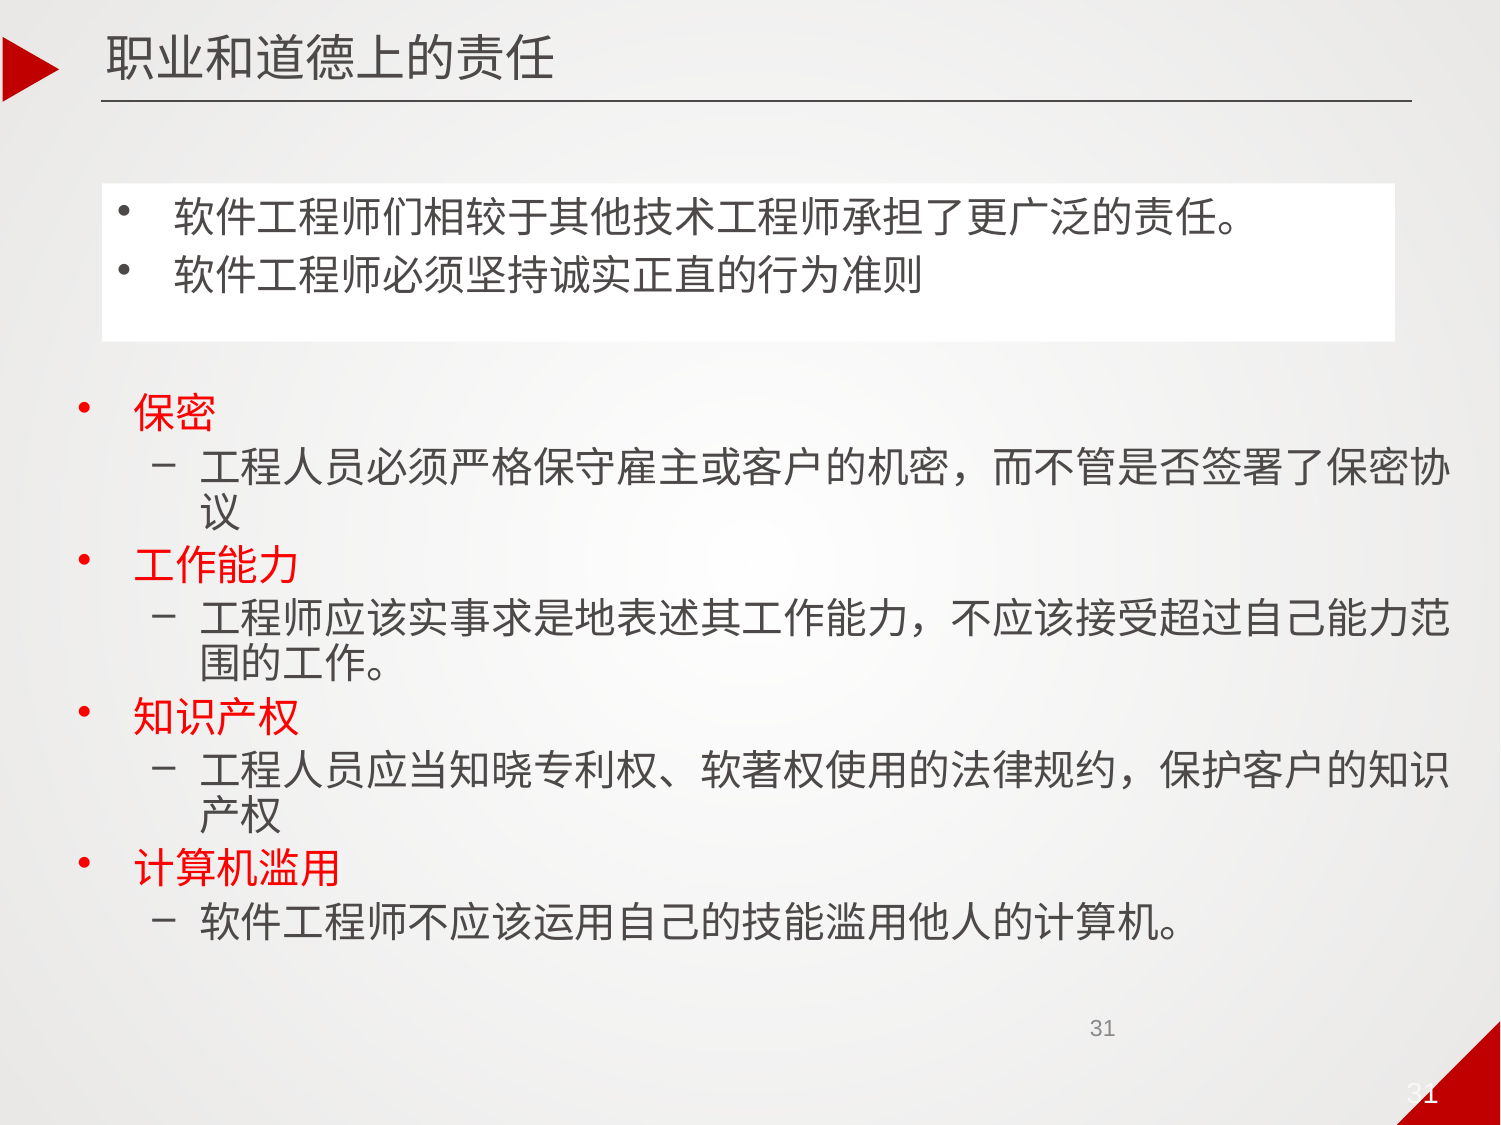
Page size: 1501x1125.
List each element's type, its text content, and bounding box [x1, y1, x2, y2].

text_box [2, 36, 60, 102]
picture [0, 0, 1501, 1125]
slide_number 31 [1075, 1006, 1426, 1062]
text_box 职业和道德上的责任 [90, 18, 571, 94]
list 软件工程师们相较于其他技术工程师承担了更广泛的责任。 软件工程师必须坚持诚实正直的行为准则 [102, 183, 1395, 342]
text_box 保密 工程人员必须严格保守雇主或客户的机密，而不管是否签署了保密协议 工作能力 工程师应该实事求是地表述其工作能力，不应该接受超过自己能力范围的工作。 知识产权 工程人员应当知晓专利权、软著权使用的法律规约，保护客户的知识产权 计算机滥用 软件工程师不应该运用自己的技能滥用他人的计算机。 [62, 385, 1488, 1006]
